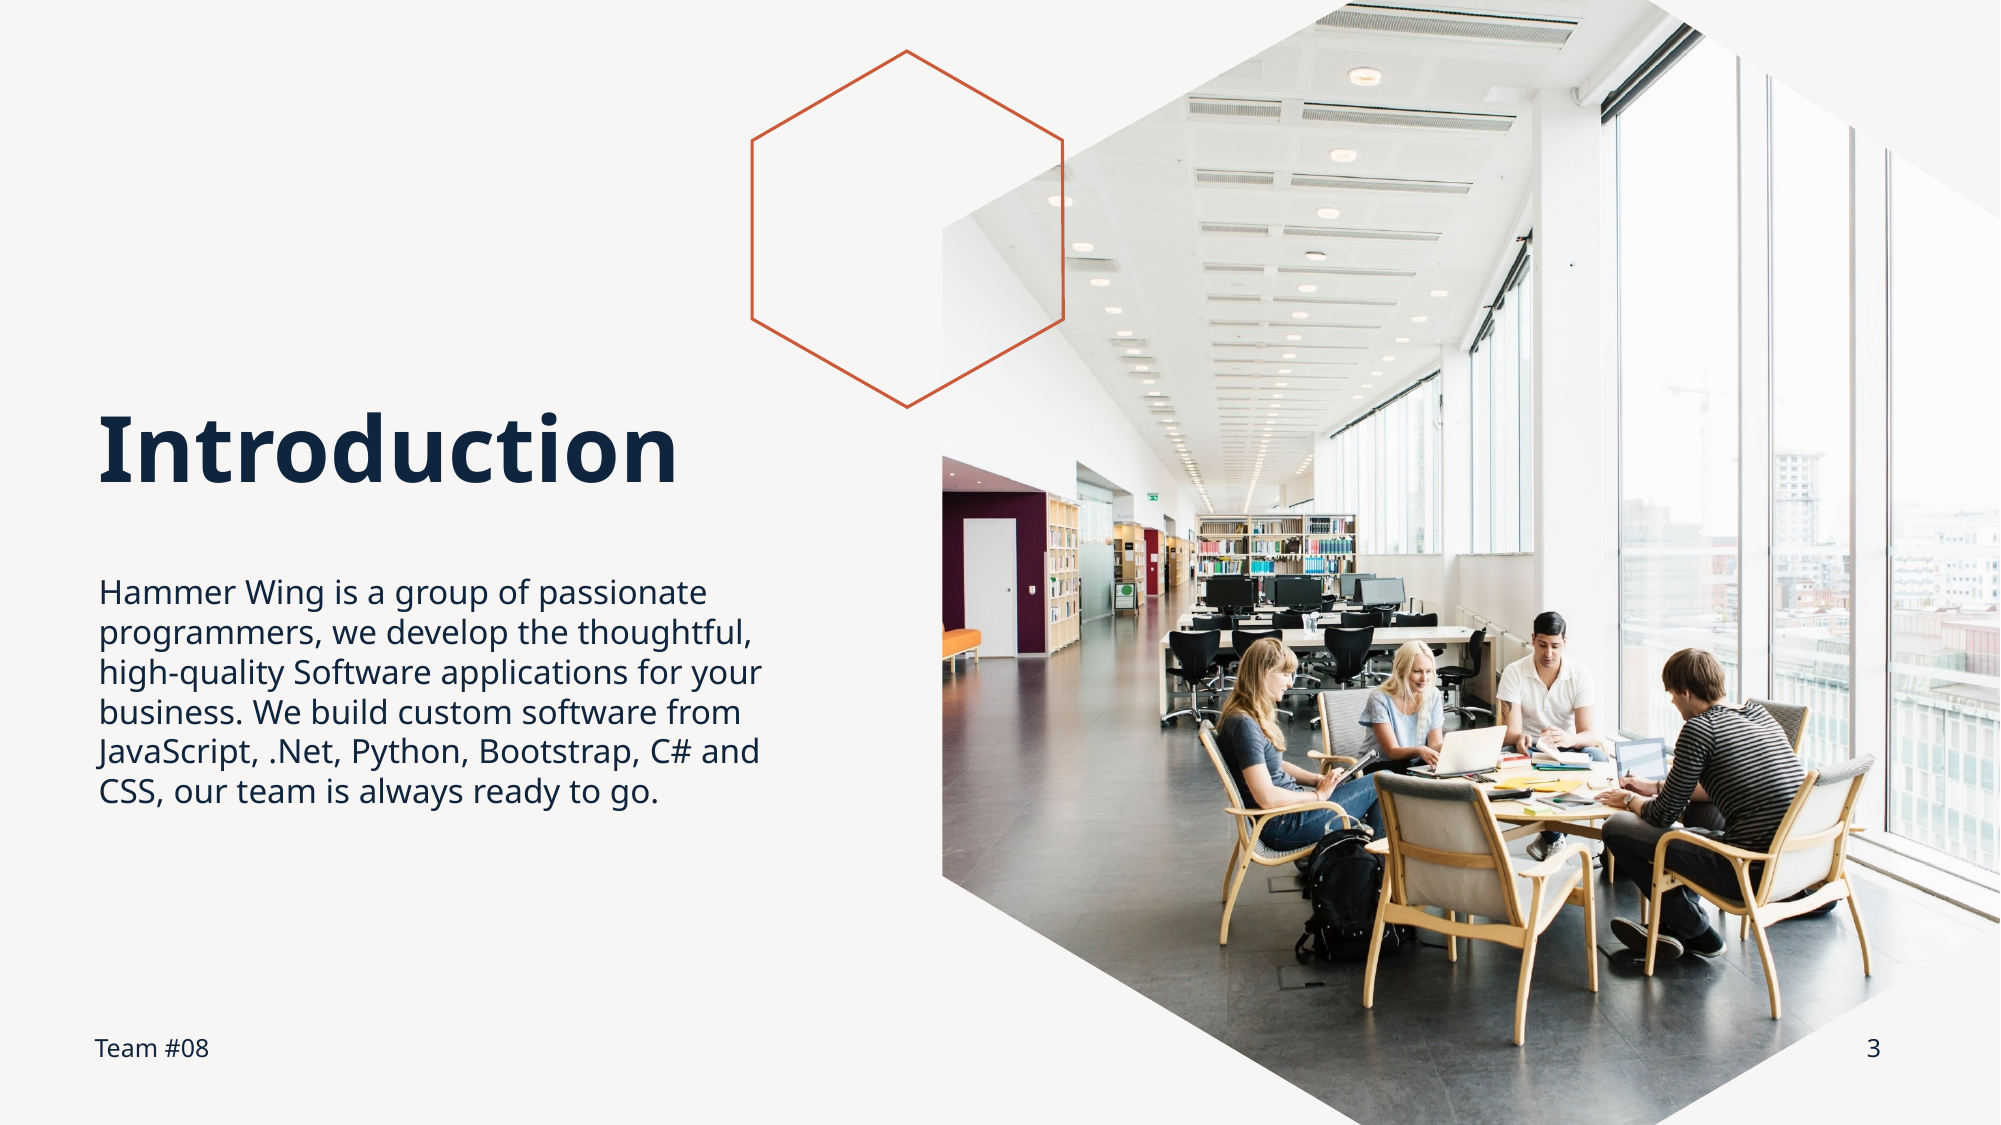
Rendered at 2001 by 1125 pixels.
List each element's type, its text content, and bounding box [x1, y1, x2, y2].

footer Team #08 [79, 1020, 755, 1080]
picture [942, 0, 2000, 1125]
list Hammer Wing is a group of passionate programmers, we develop the thoughtful, high-quality Software applications for your business. We build custom software from JavaScript, .Net, Python, Bootstrap, C# and CSS, our team is always ready to go. [83, 563, 783, 836]
text_box [752, 51, 942, 408]
title Introduction [83, 343, 923, 562]
